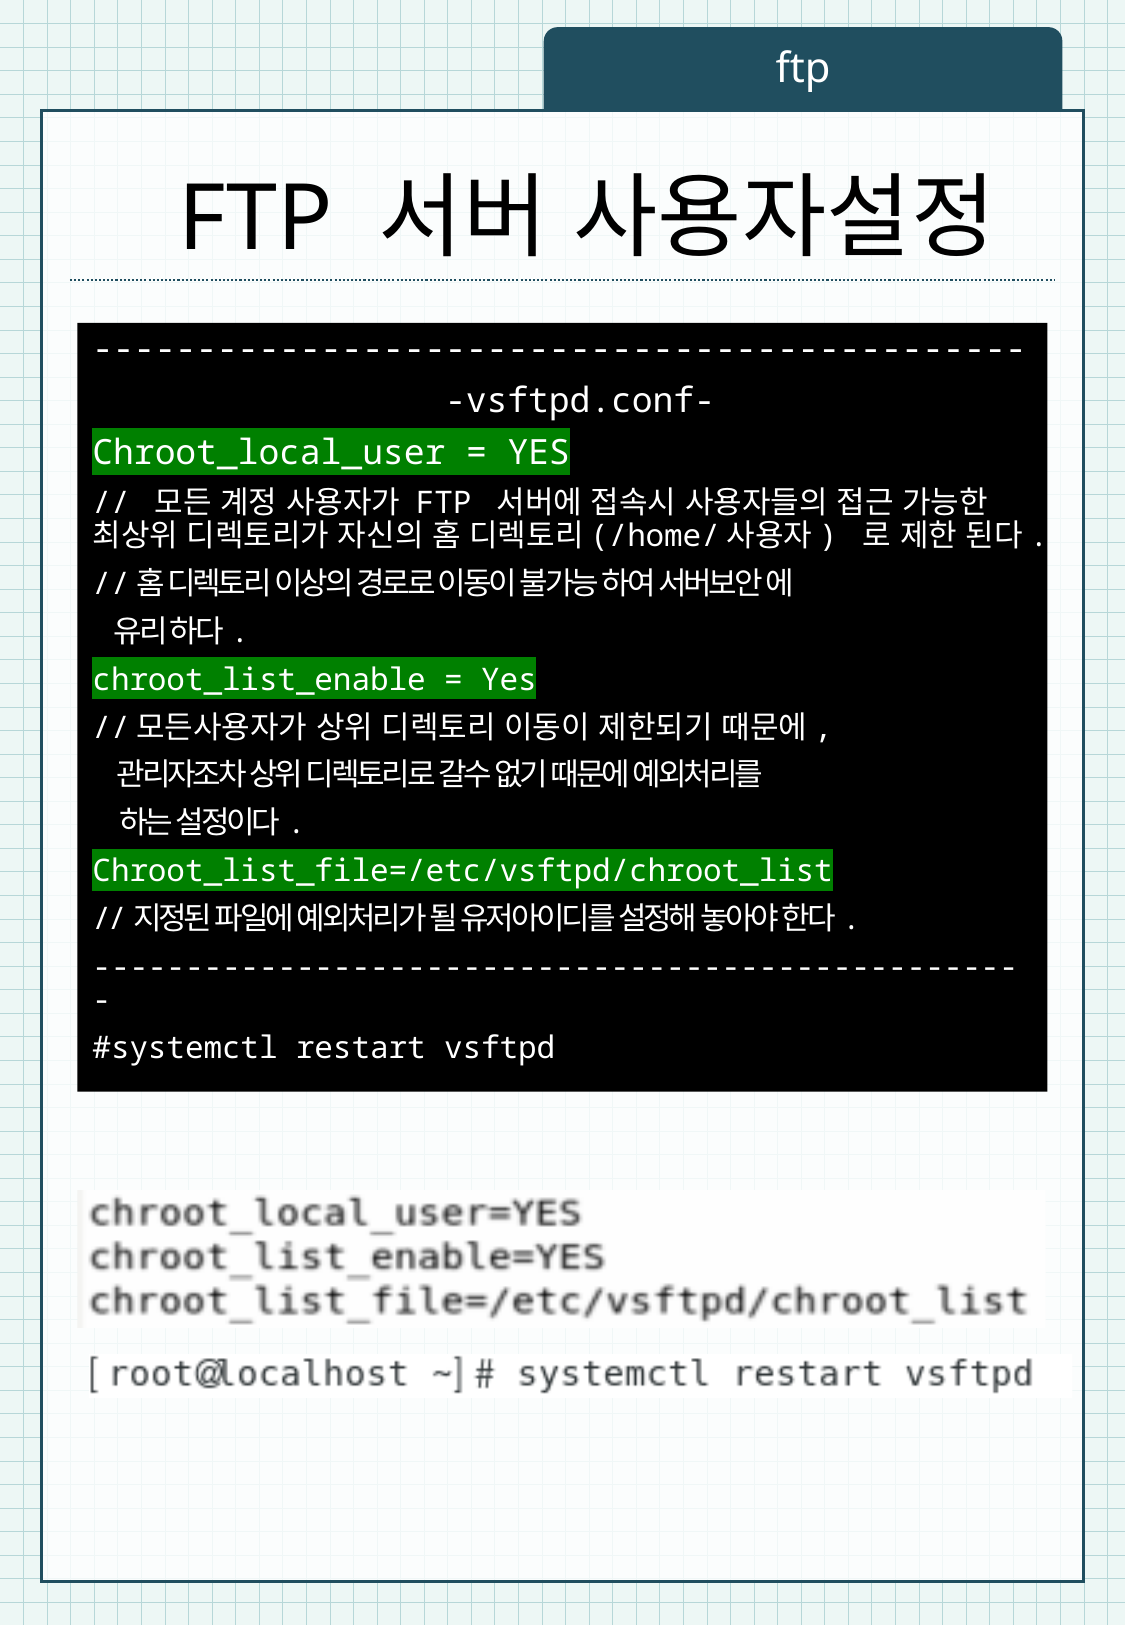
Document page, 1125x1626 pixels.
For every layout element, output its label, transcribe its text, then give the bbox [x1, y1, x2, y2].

text_box FTP 서버 사용자설정 [102, 162, 1073, 278]
text_box ftp [560, 35, 1046, 103]
text_box [542, 26, 1064, 112]
picture [77, 1190, 1046, 1328]
list [77, 1142, 1048, 1515]
text_box --------------------------------------------- -vsftpd.conf- Chroot_local_user = YES // 모든 계정 사용자가 FTP 서버에 접속시 사용자들의 접근 가능한 최상위 디렉토리가 자신의 홈 디렉토리(/home/사용자) 로 제한 된다. //홈 디렉토리 이상의 경로로 이동이 불가능 하여 서버보안 에 유리 하다. chroot_list_enable = Yes //모든사용자가 상위 디렉토리 이동이 제한되기 때문에, 관리자조차 상위 디렉토리로 갈수 없기 때문에 예외처리를 하는 설정이다. Chroot_list_file=/etc/vsftpd/chroot_list //지정된 파일에 예외처리가 될 유저아이디를 설정해 놓아야 한다. --------------------------------------------------- #systemctl restart vsftpd [77, 322, 1048, 1092]
picture [89, 1354, 1073, 1398]
text_box [41, 109, 1084, 1582]
